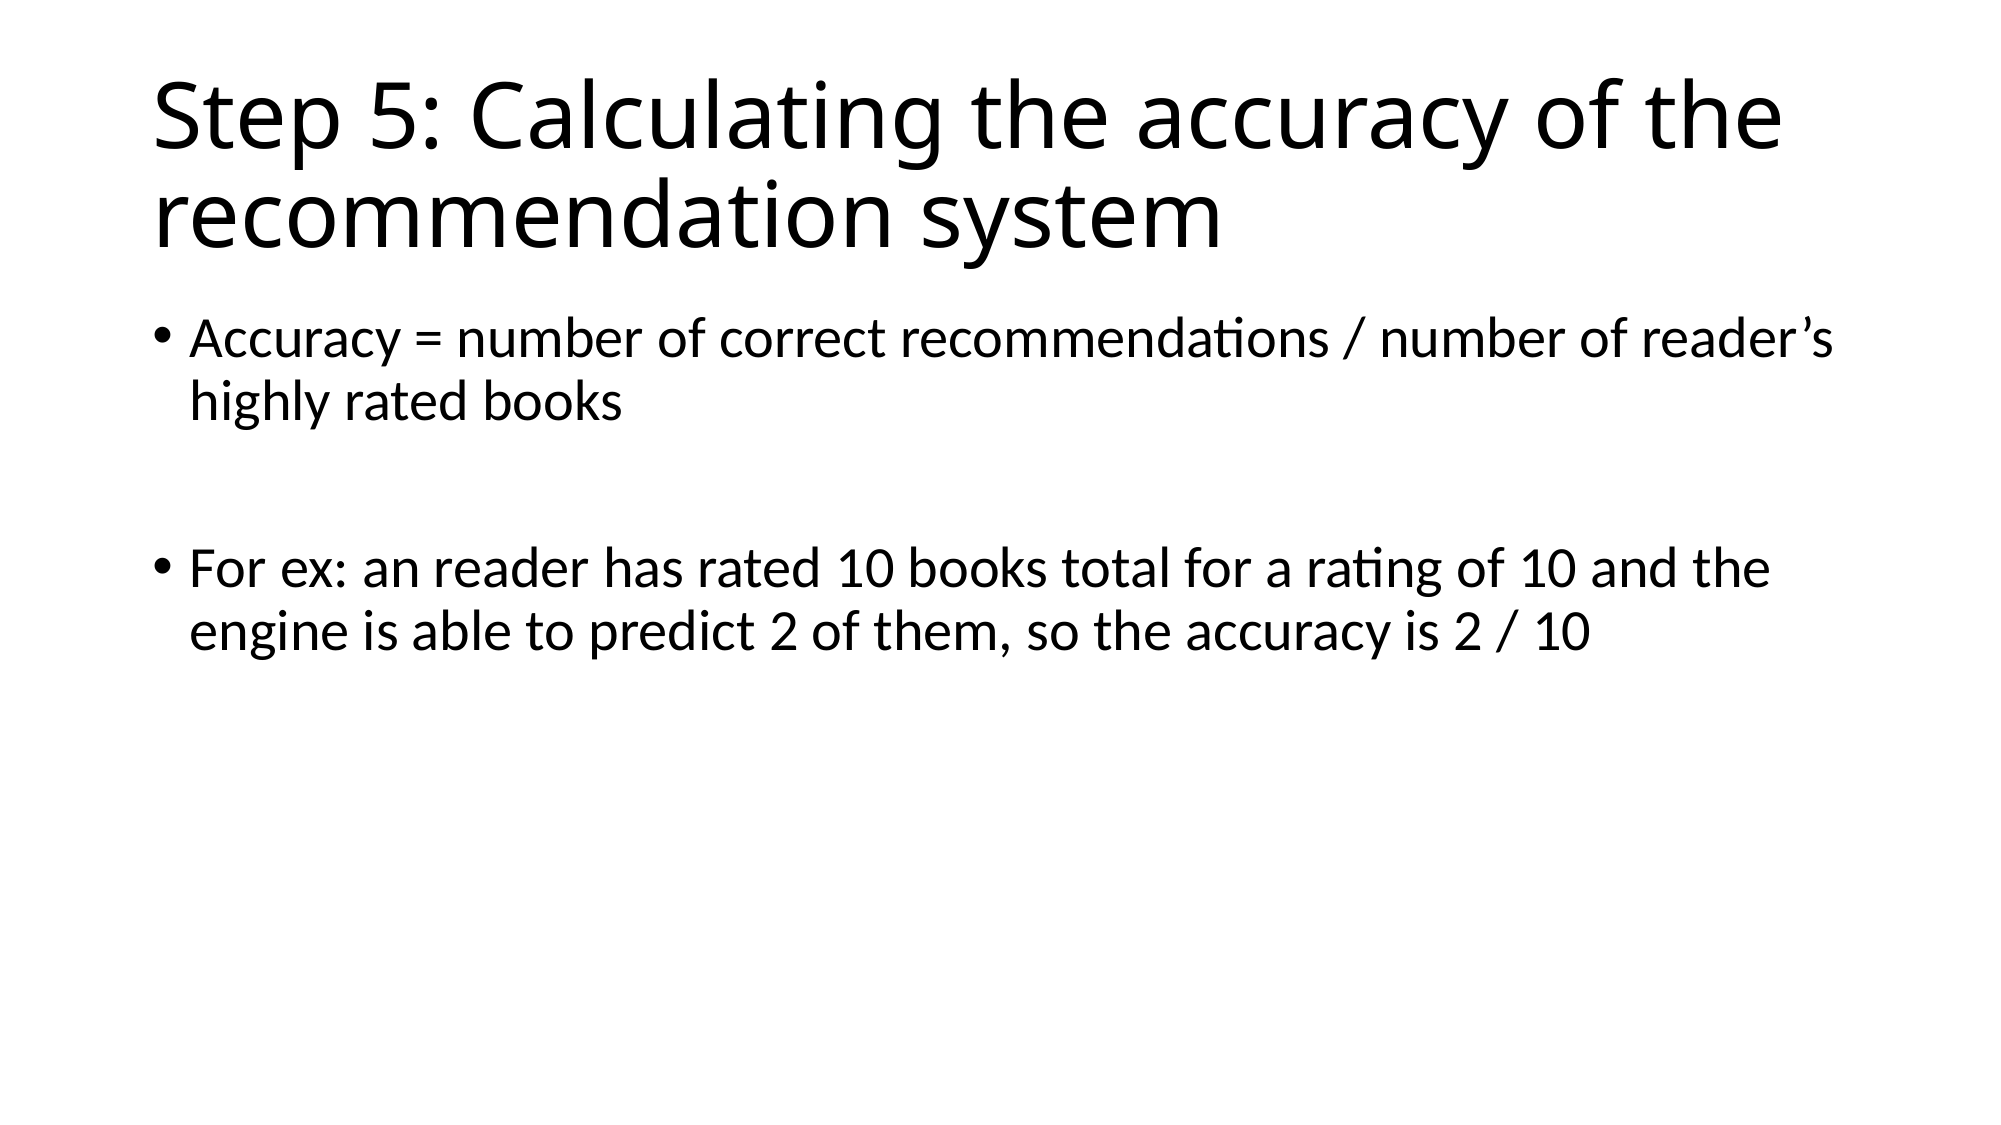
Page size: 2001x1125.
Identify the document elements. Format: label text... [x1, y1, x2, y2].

list Accuracy = number of correct recommendations / number of reader’s highly rated books For ex: an reader has rated 10 books total for a rating of 10 and the engine is able to predict 2 of them, so the accuracy is 2 / 10 [137, 299, 1863, 1014]
title Step 5: Calculating the accuracy of the recommendation system [137, 59, 1863, 278]
